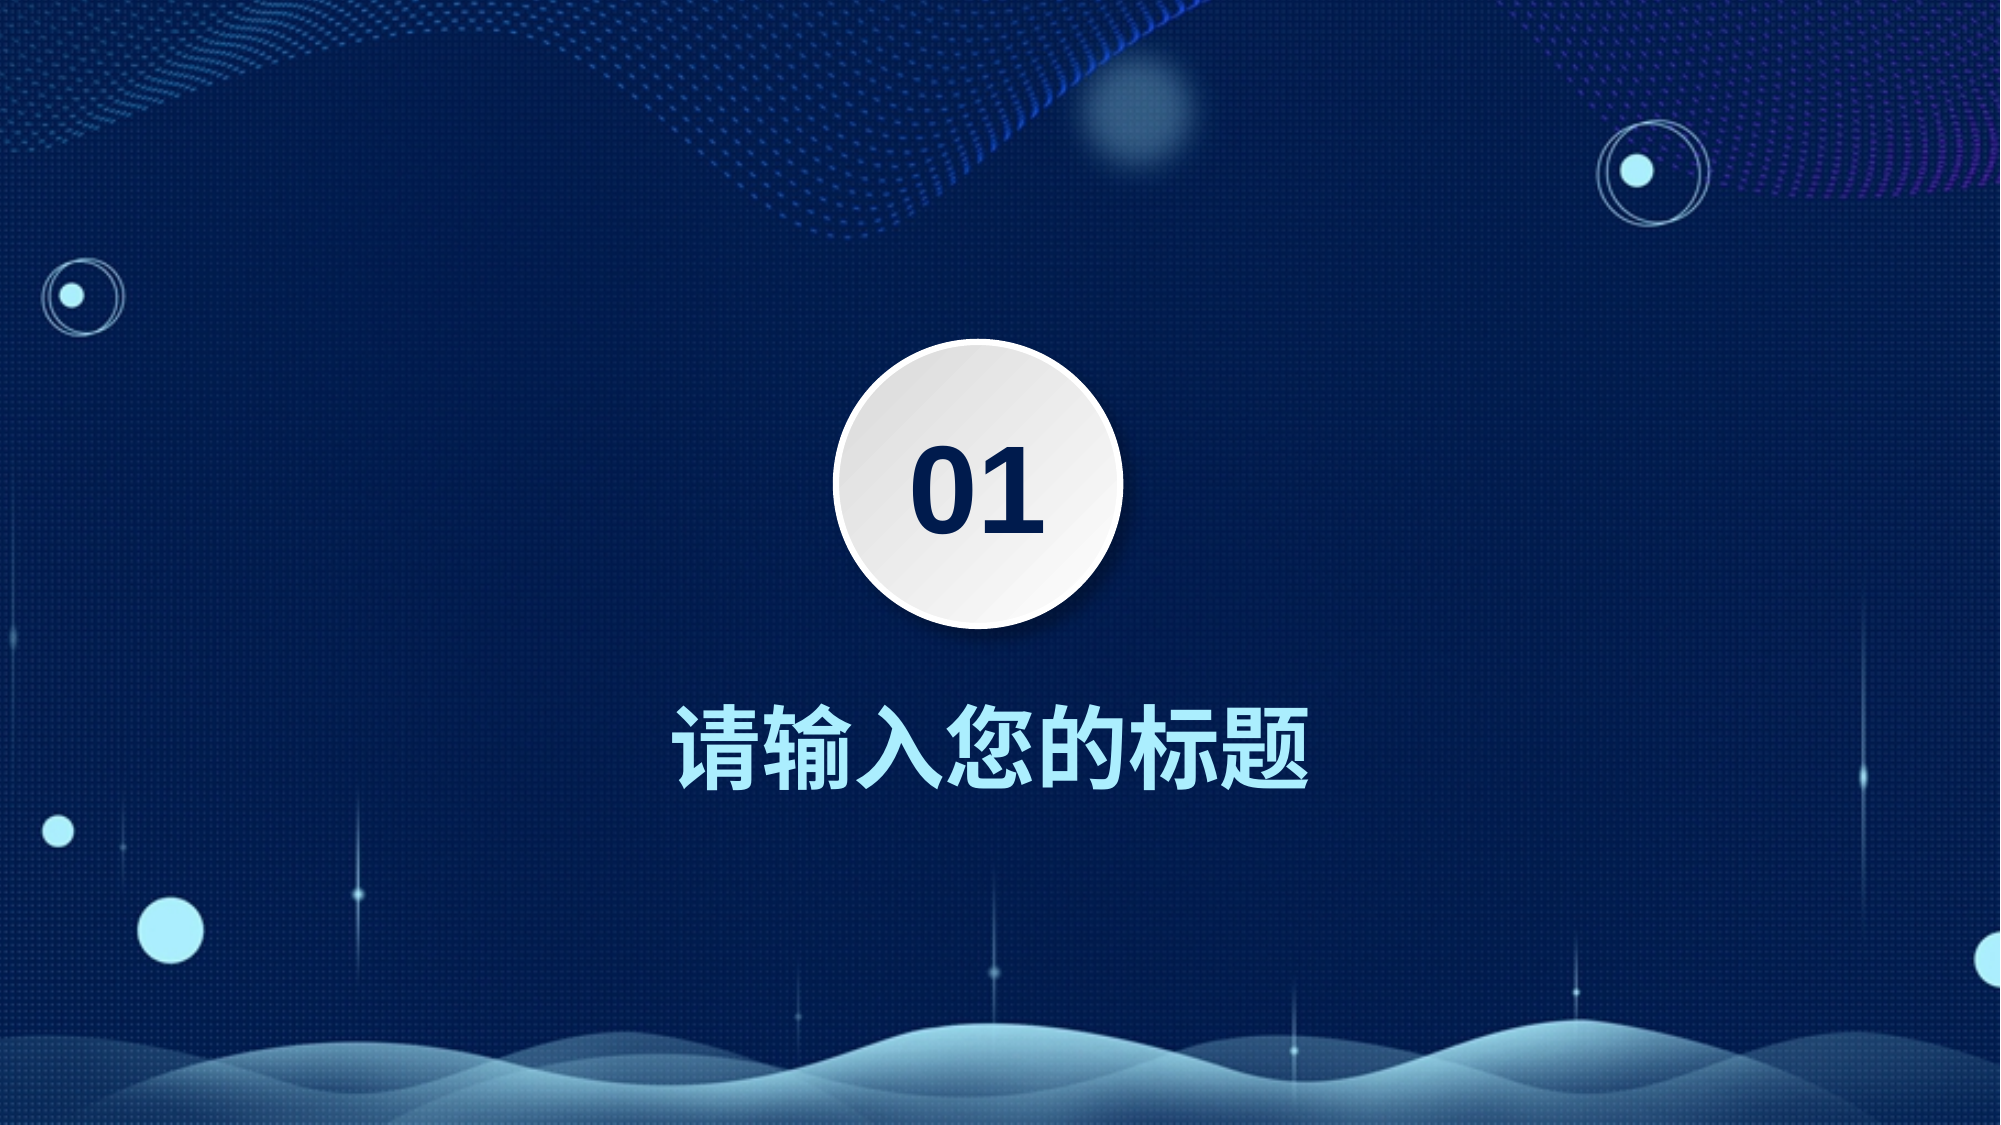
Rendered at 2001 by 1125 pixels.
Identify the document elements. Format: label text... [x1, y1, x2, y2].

picture [0, 0, 2000, 1125]
text_box 请输入您的标题 [623, 683, 1359, 809]
text_box 01 [834, 340, 1122, 627]
